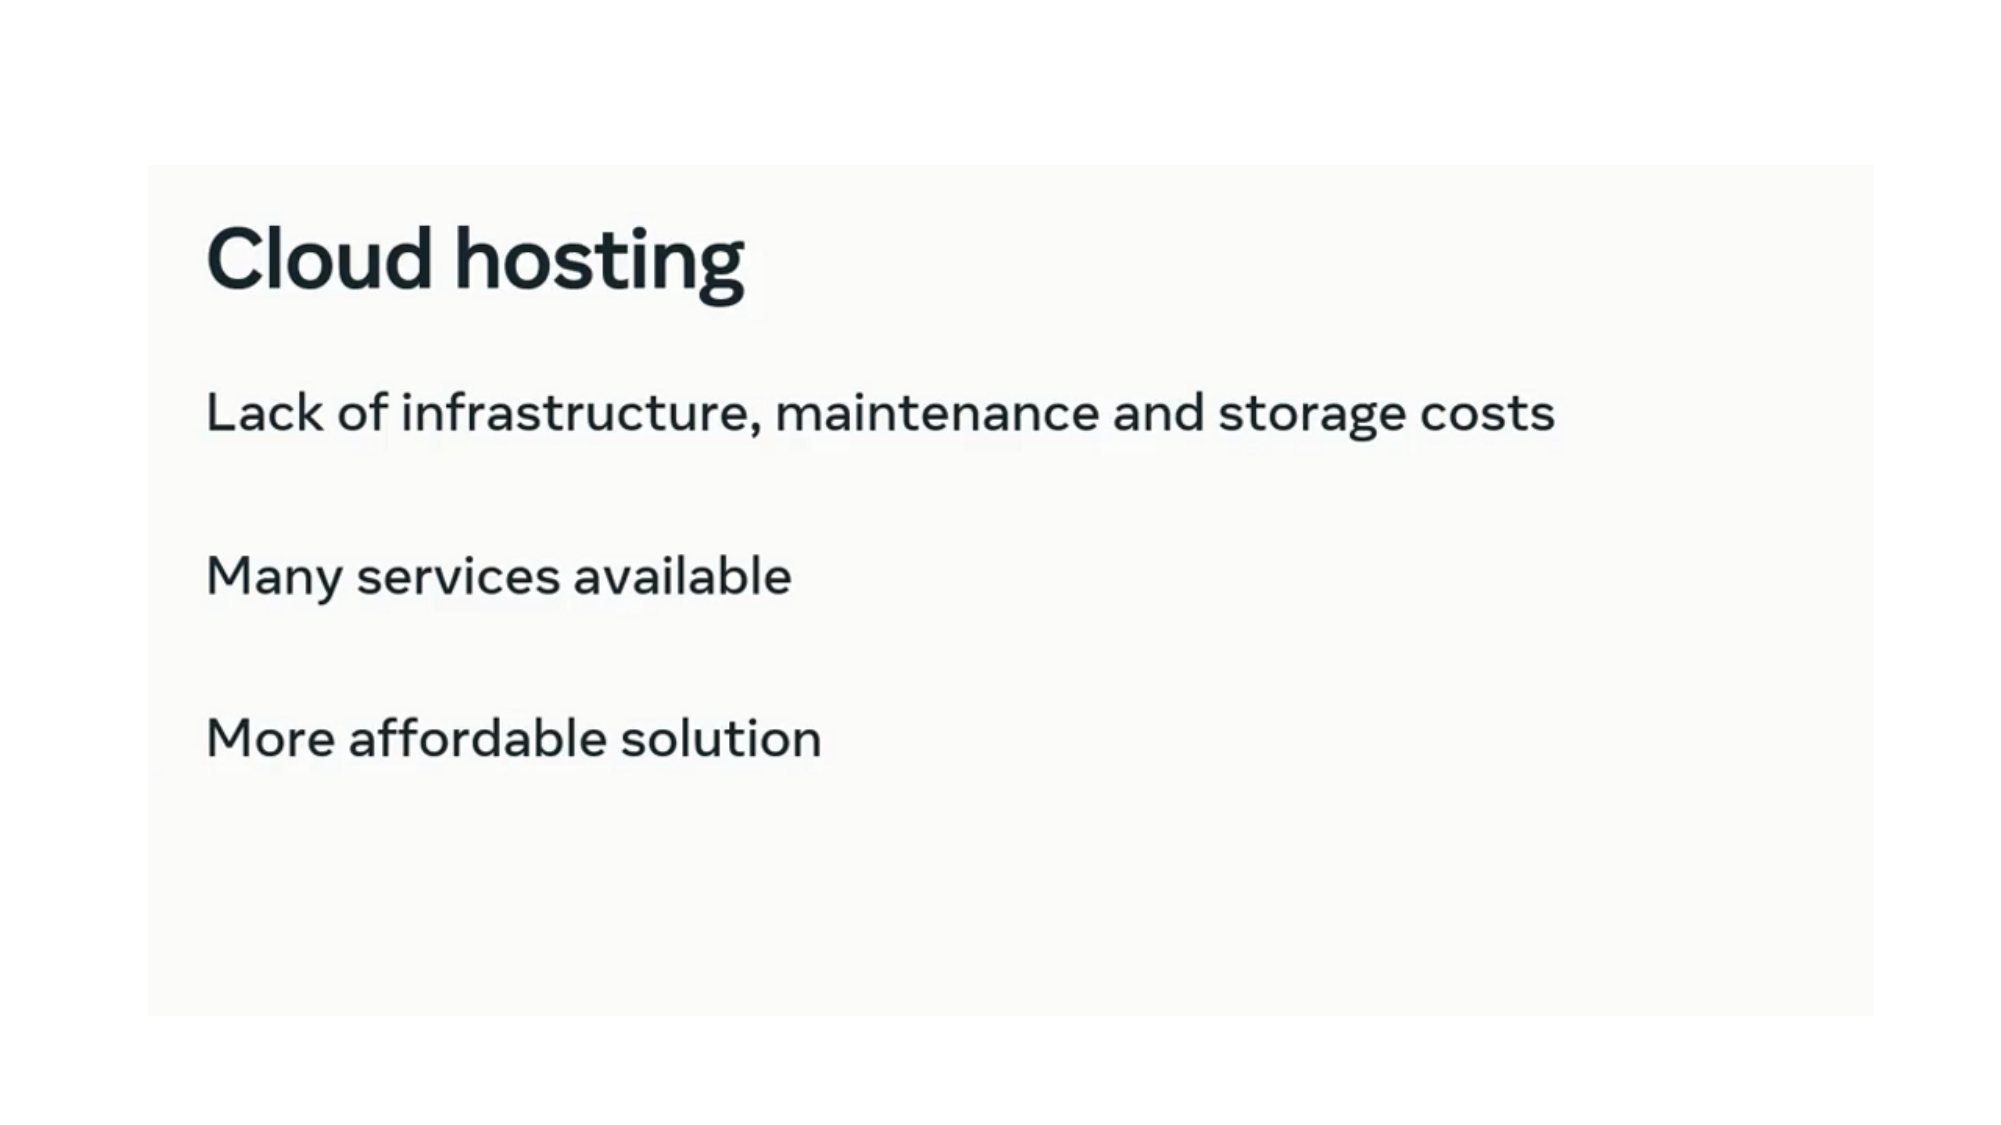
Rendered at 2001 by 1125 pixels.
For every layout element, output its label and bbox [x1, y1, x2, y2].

picture [148, 165, 1874, 1016]
